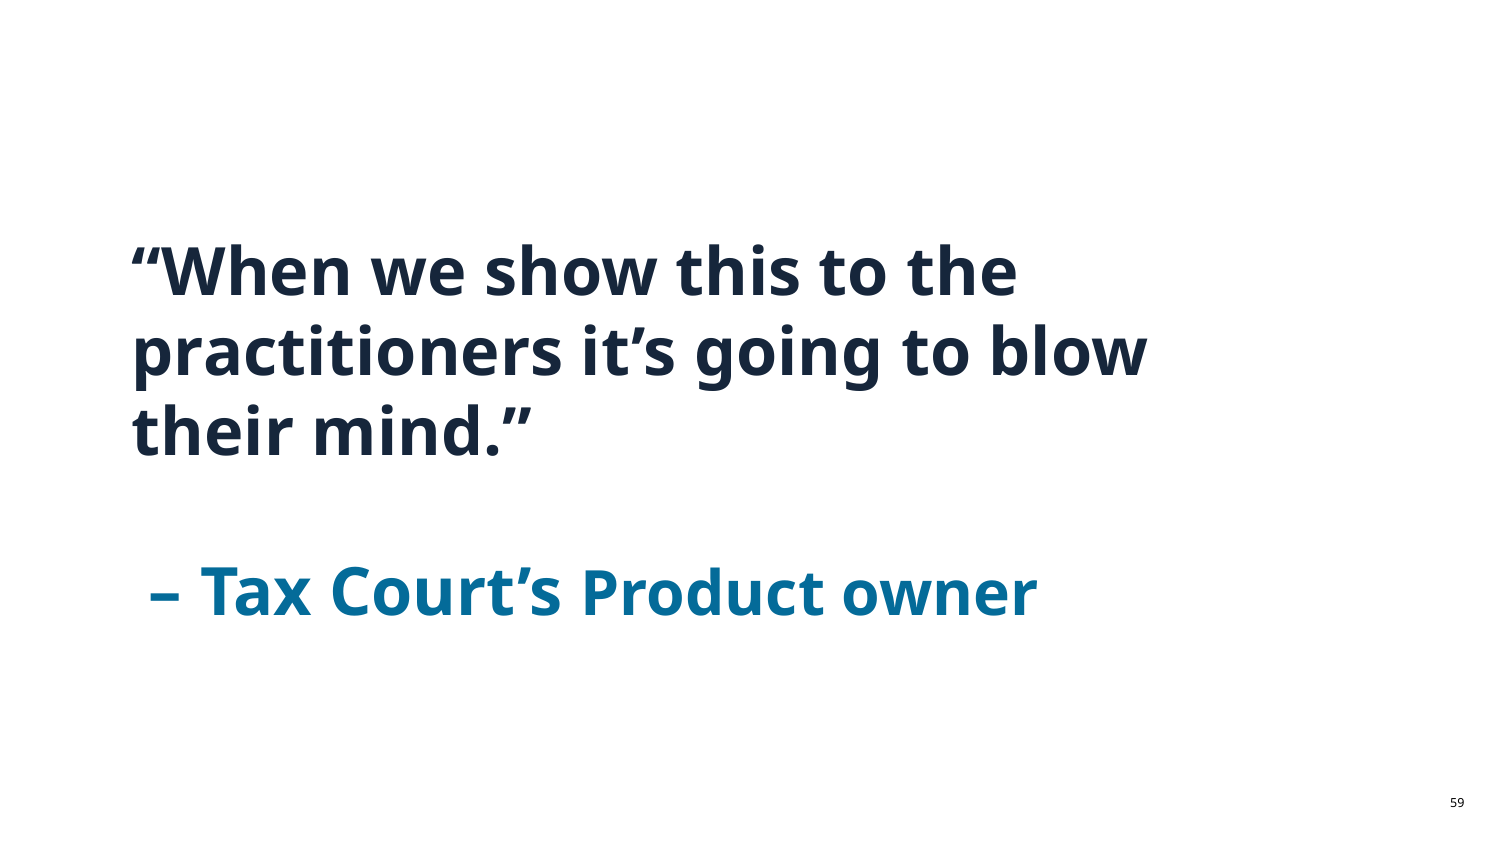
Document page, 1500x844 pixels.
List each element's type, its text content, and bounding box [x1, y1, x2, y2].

title “When we show this to the practitioners it’s going to blow their mind.” – Tax Court’s Product owner [116, 125, 1329, 732]
text_box ‹#› [1389, 781, 1480, 825]
